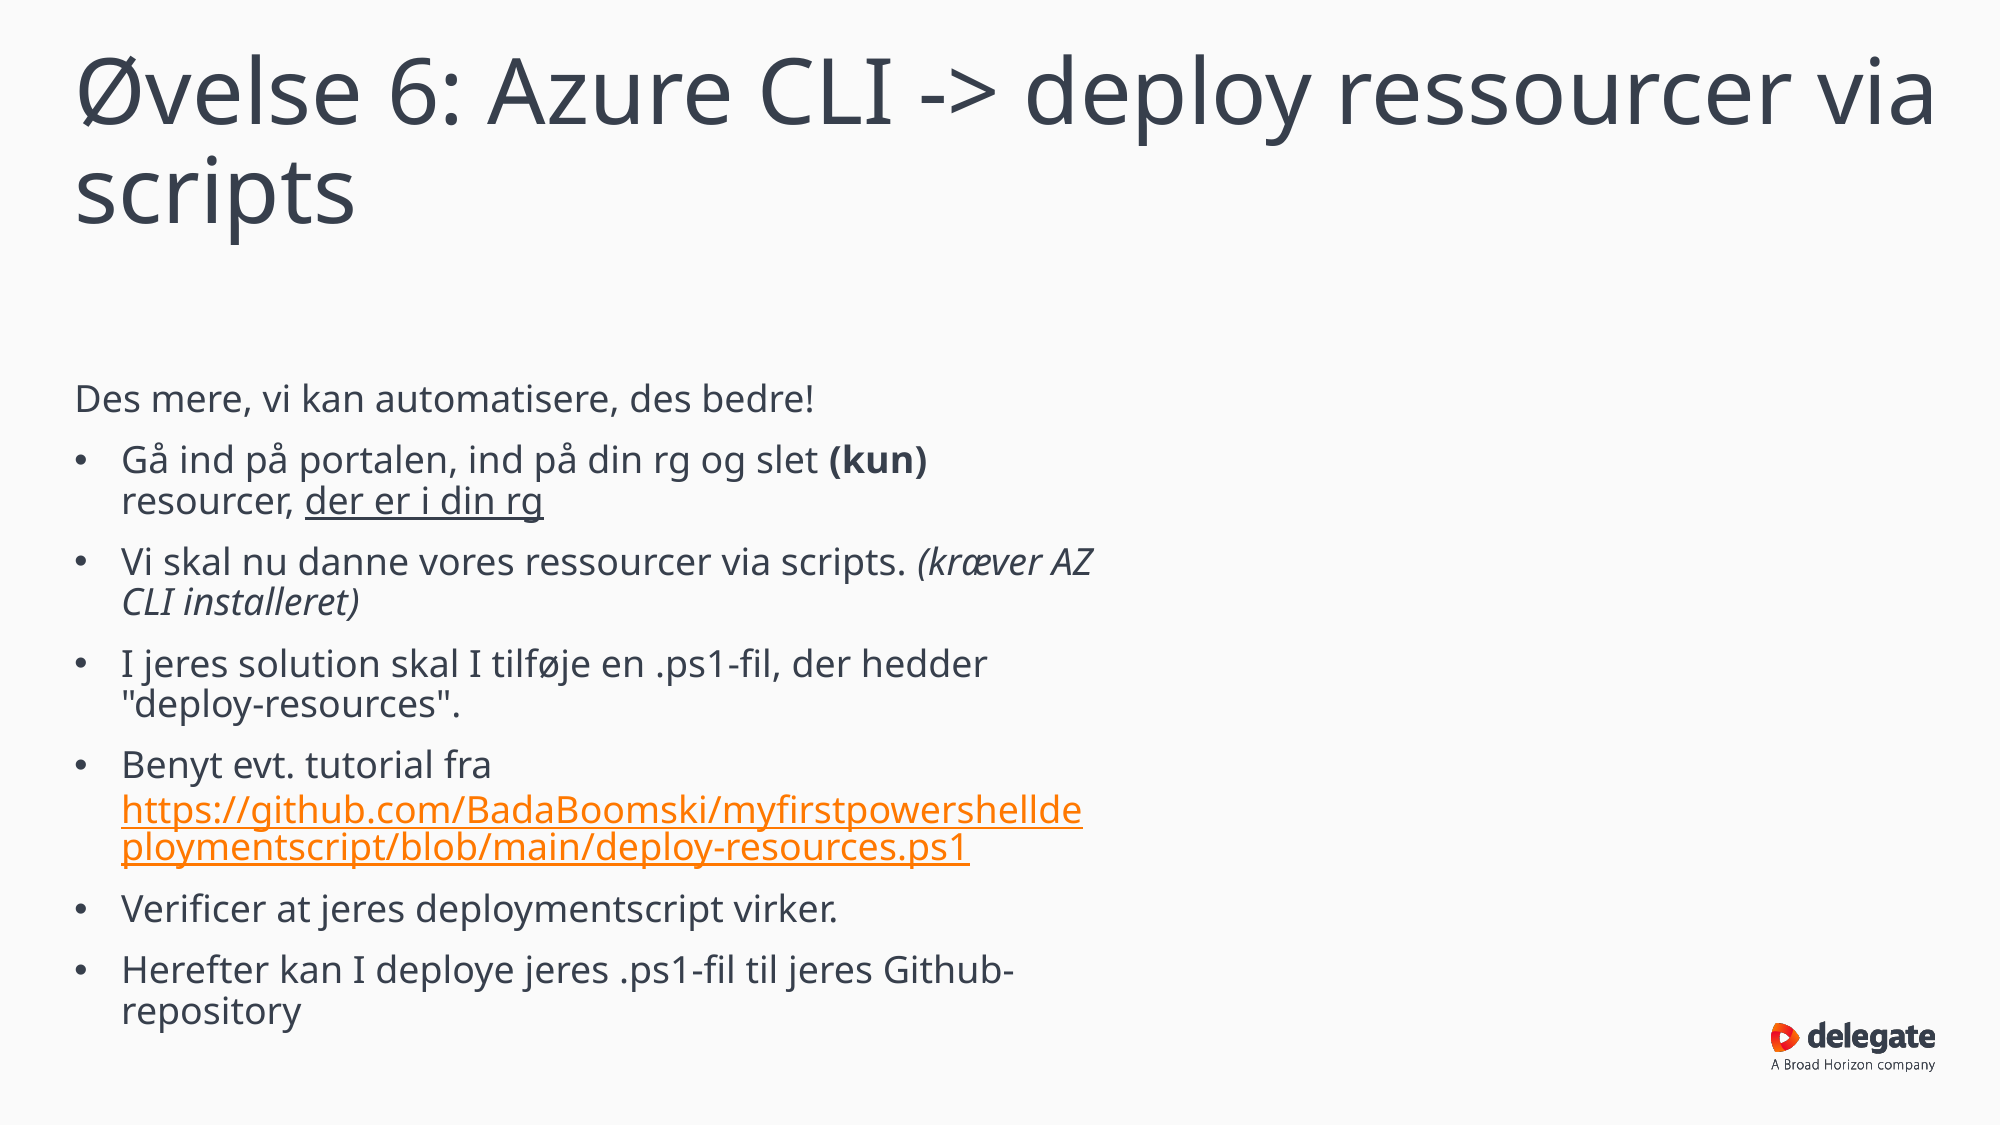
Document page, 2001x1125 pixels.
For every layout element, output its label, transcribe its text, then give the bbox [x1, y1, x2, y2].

picture [1771, 1021, 1935, 1072]
list Des mere, vi kan automatisere, des bedre! Gå ind på portalen, ind på din rg og slet (kun) resourcer, der er i din rg Vi skal nu danne vores ressourcer via scripts. (kræver AZ CLI installeret) I jeres solution skal I tilføje en .ps1-fil, der hedder "deploy-resources". Benyt evt. tutorial fra https://github.com/BadaBoomski/myfirstpowershelldeploymentscript/blob/main/deploy-resources.ps1 Verificer at jeres deploymentscript virker. Herefter kan I deploye jeres .ps1-fil til jeres Github-repository [59, 372, 1120, 1055]
title Øvelse 6: Azure CLI -> deploy ressourcer via scripts [59, 35, 1991, 253]
